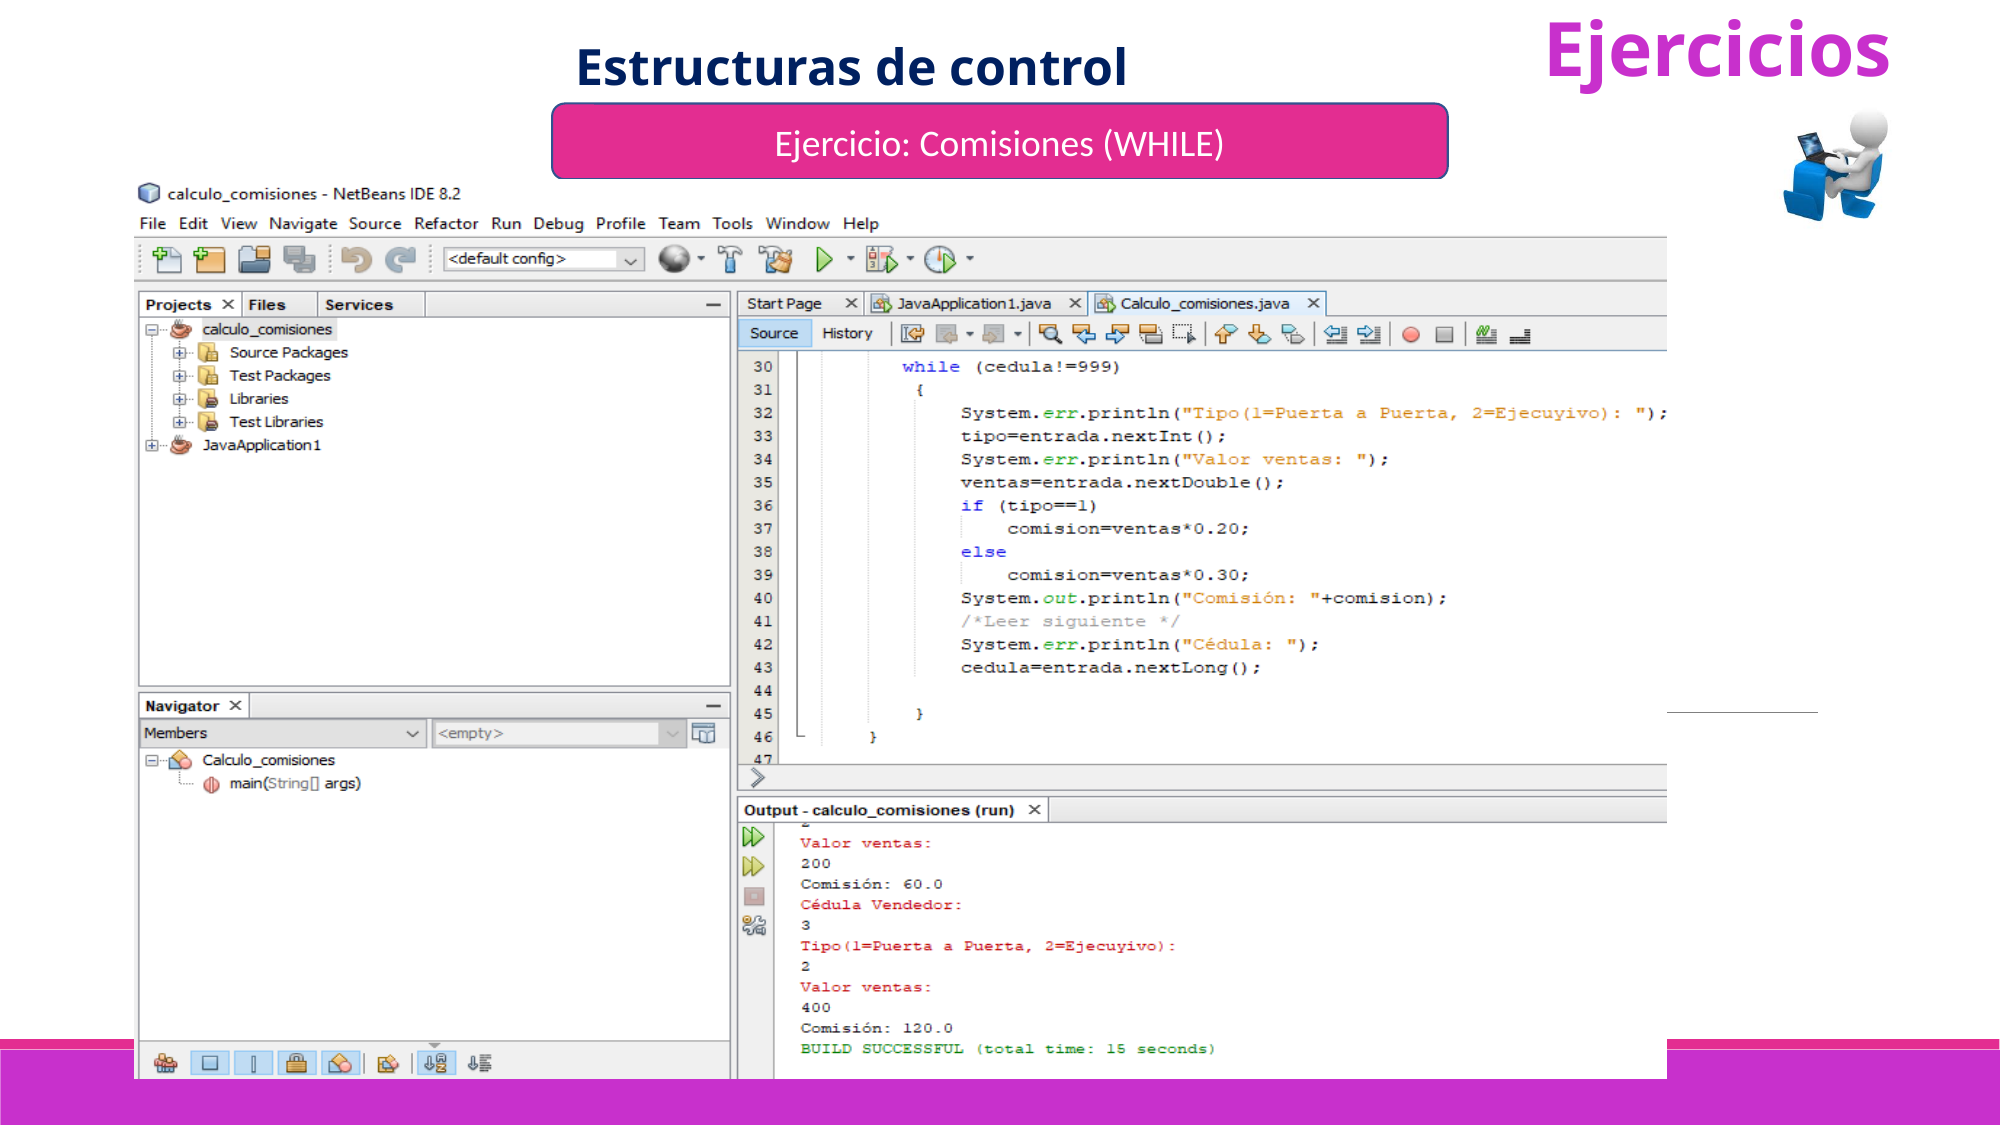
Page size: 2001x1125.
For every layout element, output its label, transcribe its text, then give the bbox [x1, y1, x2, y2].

text_box Ejercicios [1528, 0, 2000, 100]
text_box Estructuras de control [560, 27, 1400, 103]
text_box Ejercicio: Comisiones (WHILE) [552, 103, 1448, 176]
picture [133, 178, 1667, 1079]
picture [1763, 99, 1903, 238]
